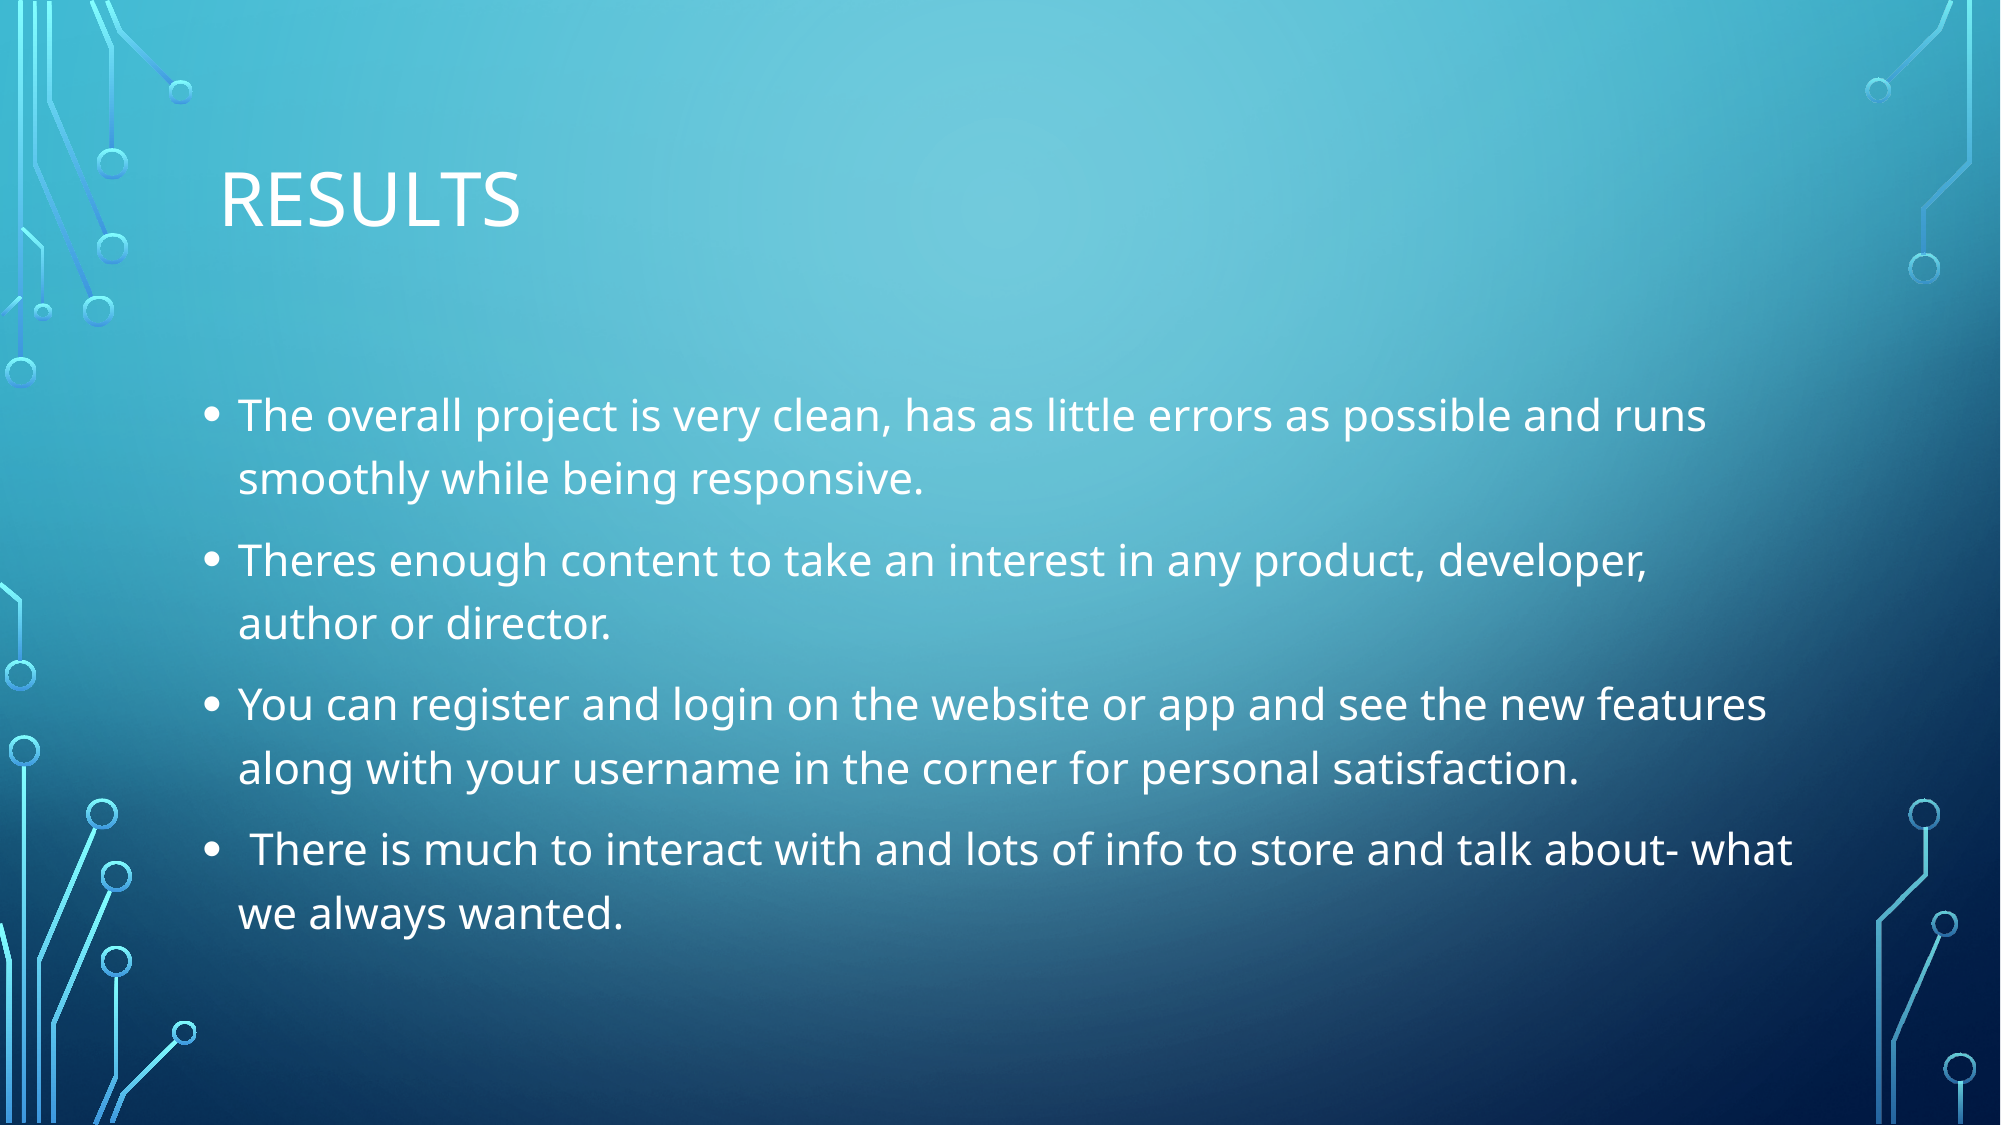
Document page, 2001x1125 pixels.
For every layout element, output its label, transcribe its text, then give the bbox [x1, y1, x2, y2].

list The overall project is very clean, has as little errors as possible and runs smoothly while being responsive. Theres enough content to take an interest in any product, developer, author or director. You can register and login on the website or app and see the new features along with your username in the corner for personal satisfaction. There is much to interact with and lots of info to store and talk about- what we always wanted. [187, 369, 1813, 950]
title Results [203, 81, 1829, 324]
